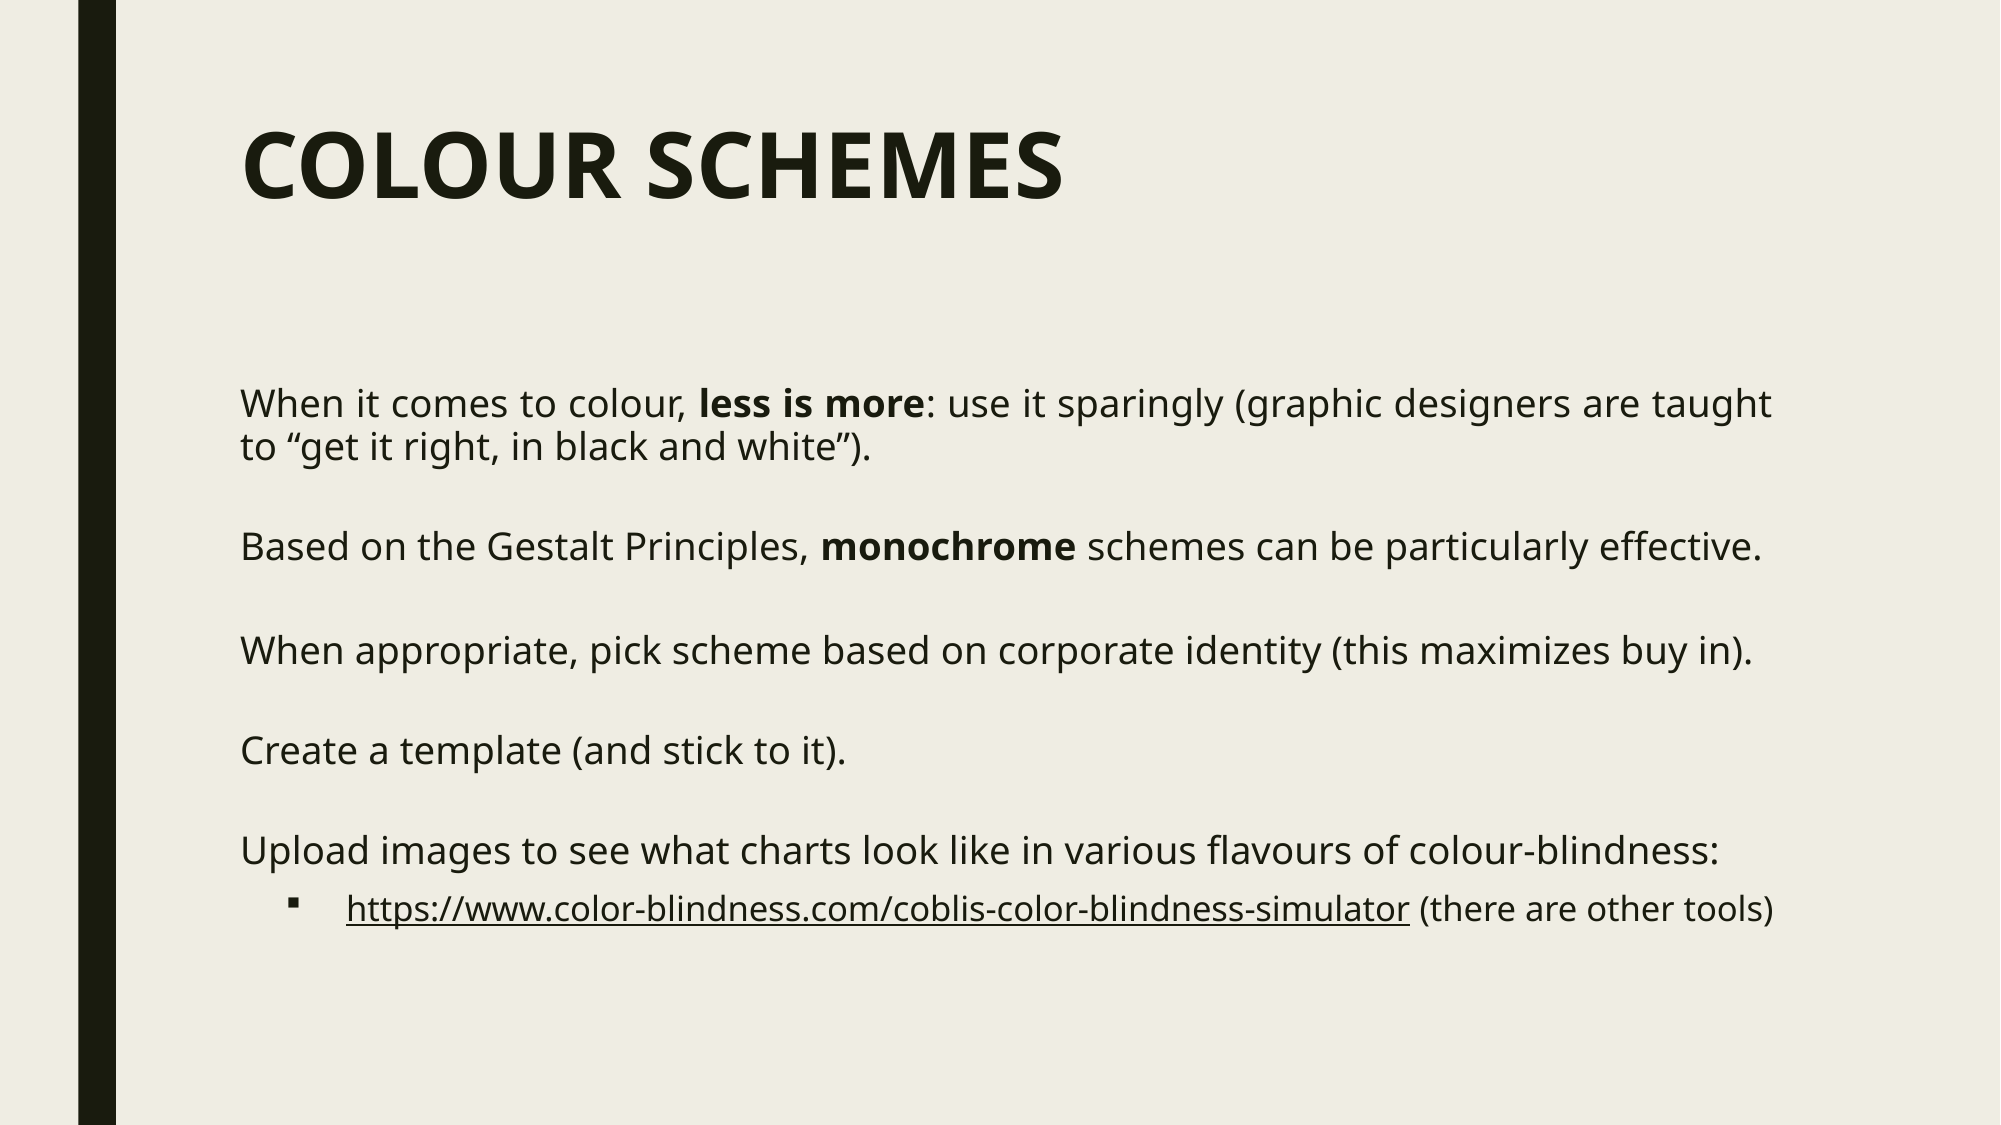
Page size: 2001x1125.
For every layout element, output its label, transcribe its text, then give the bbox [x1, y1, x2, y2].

list When it comes to colour, less is more: use it sparingly (graphic designers are taught to “get it right, in black and white”). Based on the Gestalt Principles, monochrome schemes can be particularly effective. When appropriate, pick scheme based on corporate identity (this maximizes buy in). Create a template (and stick to it). Upload images to see what charts look like in various flavours of colour-blindness: https://www.color-blindness.com/coblis-color-blindness-simulator (there are other tools) [225, 375, 1800, 963]
title COLOUR SCHEMES [225, 112, 1800, 357]
